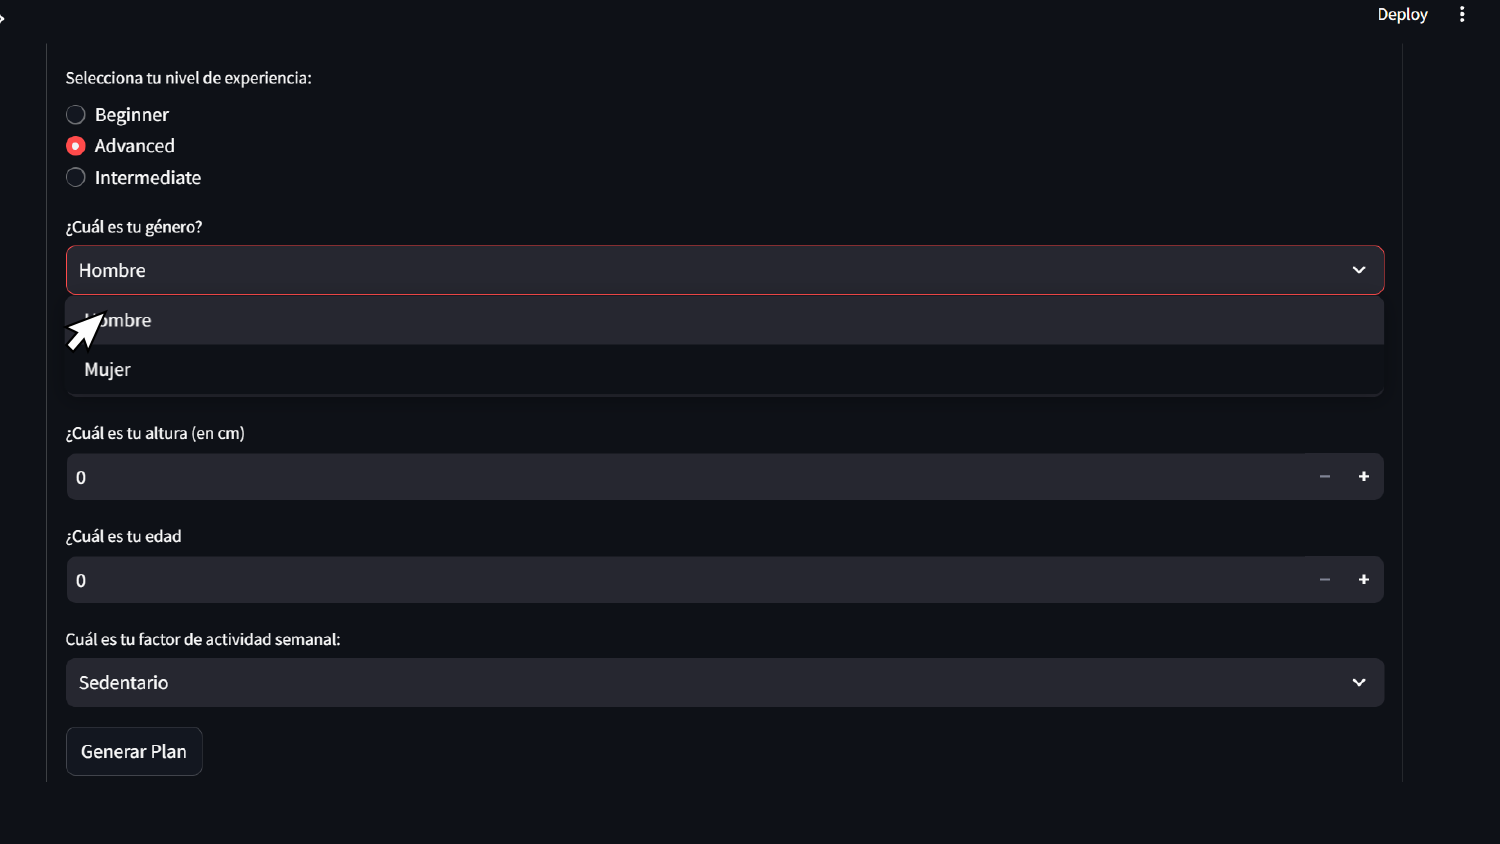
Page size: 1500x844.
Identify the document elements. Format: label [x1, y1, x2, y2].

picture [0, 0, 1474, 782]
text_box [0, 0, 1500, 844]
